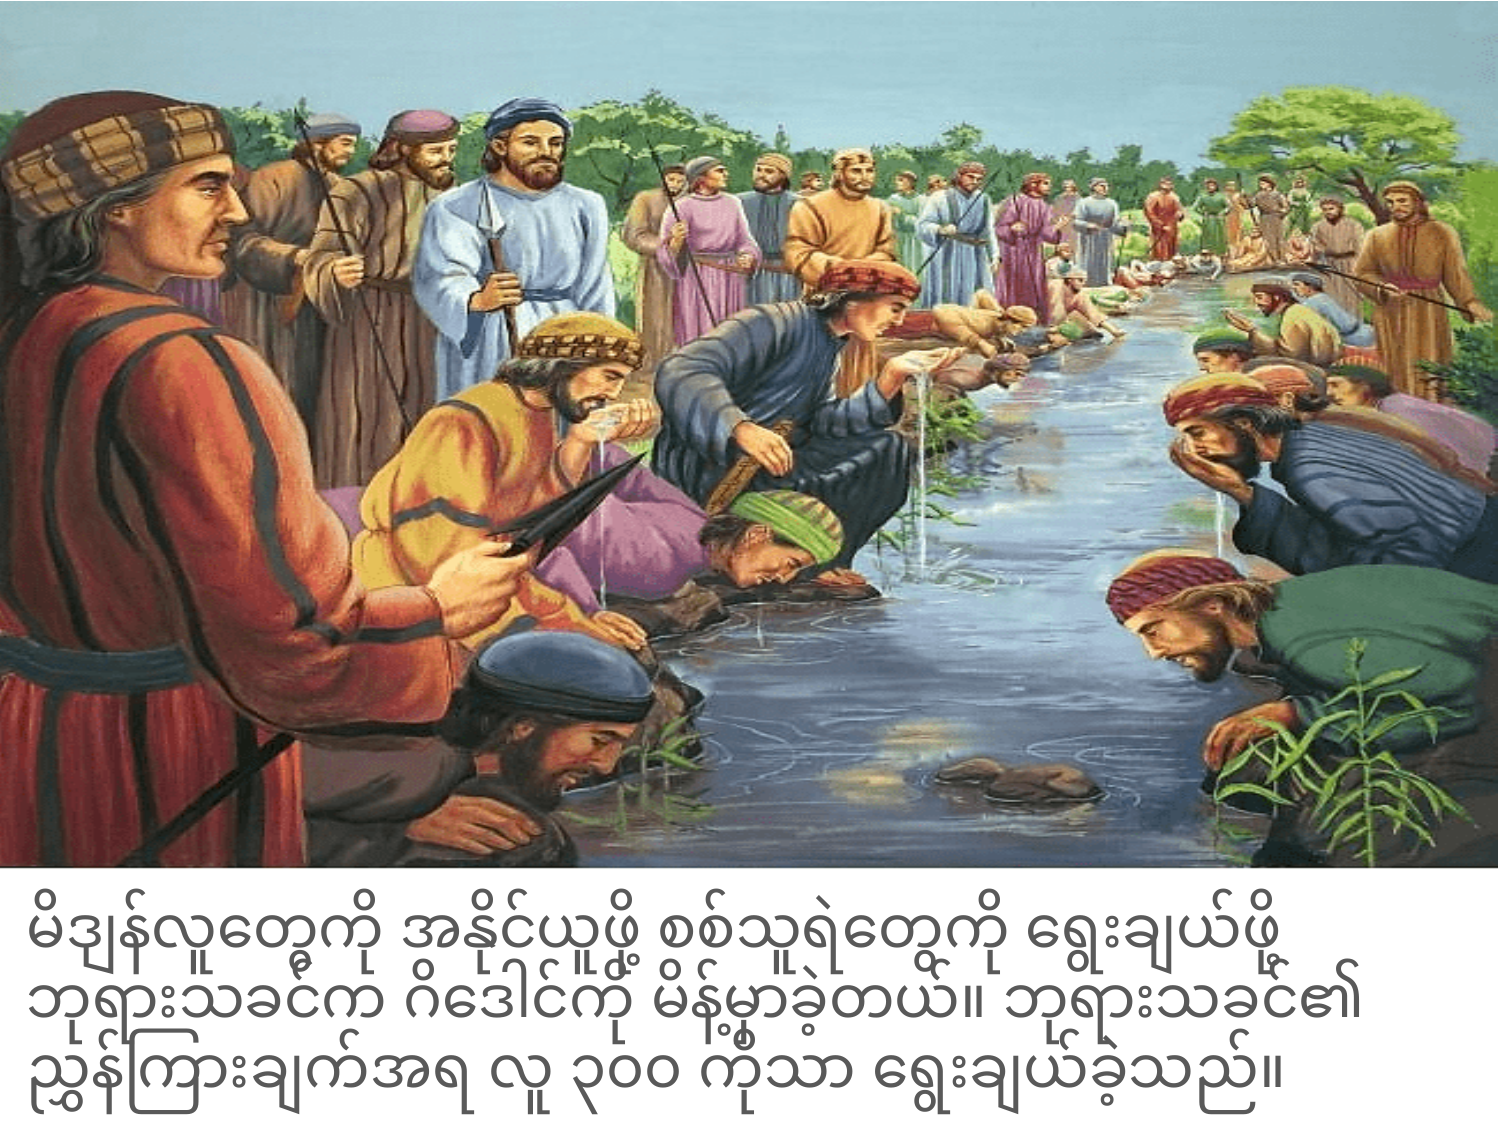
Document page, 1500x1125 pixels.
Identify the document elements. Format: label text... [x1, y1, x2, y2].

text_box မိဒျန်လူတွေကို အနိုင်ယူဖို့ စစ်သူရဲတွေကို ရွေးချယ်ဖို့ ဘုရားသခင်က ဂိဒေါင်ကို မိန့်မှာခဲ့တယ်။ ဘုရားသခင်၏ ညွှန်ကြားချက်အရ လူ ၃၀၀ ကိုသာ ရွေးချယ်ခဲ့သည်။ [11, 881, 1498, 1107]
picture [0, 1, 1498, 870]
